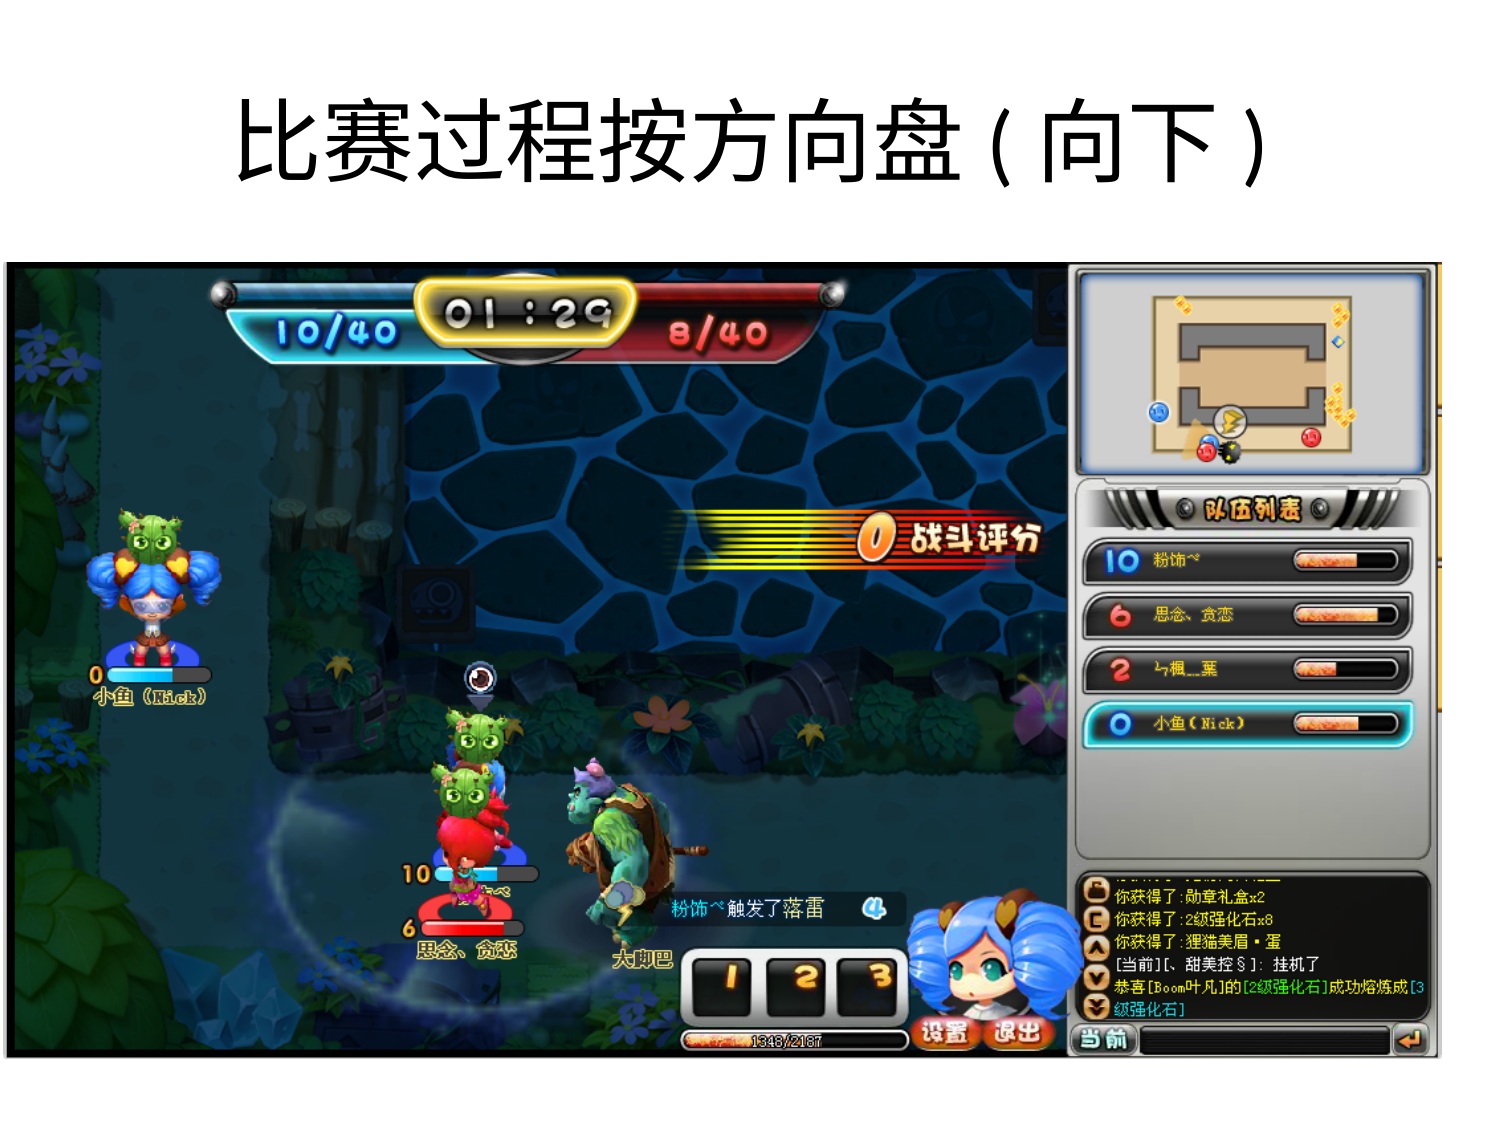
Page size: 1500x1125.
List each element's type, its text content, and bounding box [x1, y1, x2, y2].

picture [2, 262, 1442, 1059]
title 比赛过程按方向盘(向下) [75, 45, 1425, 233]
